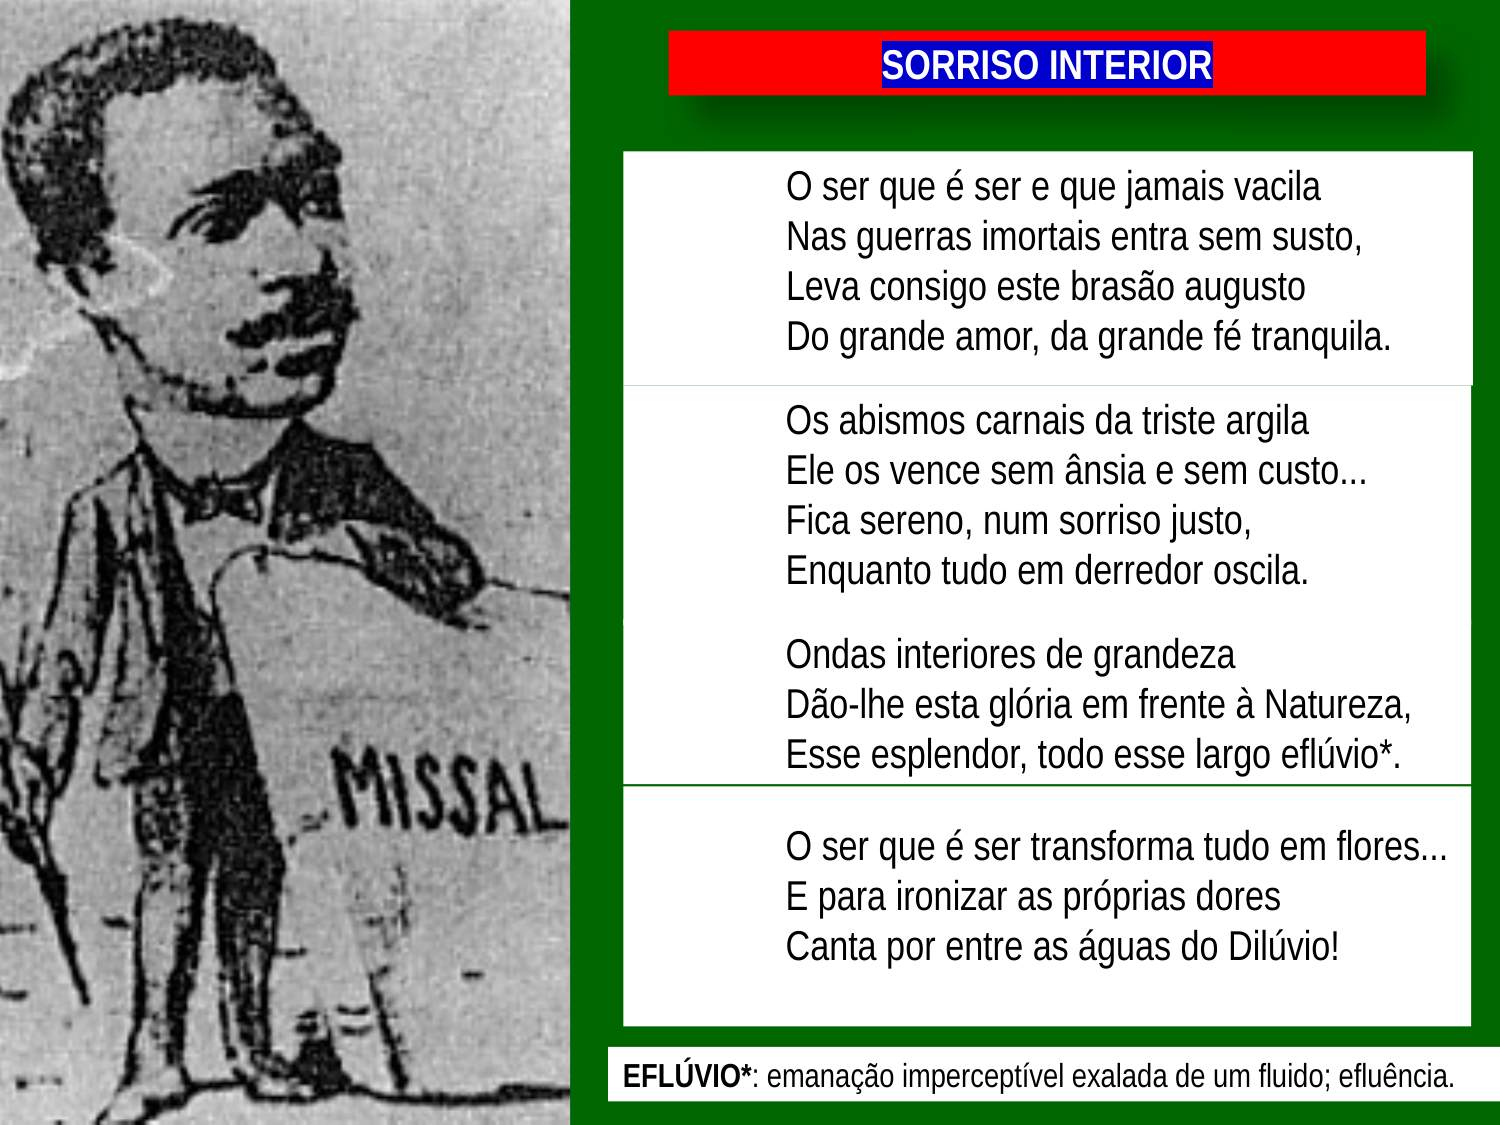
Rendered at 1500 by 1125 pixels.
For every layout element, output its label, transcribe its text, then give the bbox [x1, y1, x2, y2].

text_box Os abismos carnais da triste argila Ele os vence sem ânsia e sem custo... Fica sereno, num sorriso justo, Enquanto tudo em derredor oscila. [623, 385, 1472, 619]
text_box O ser que é ser transforma tudo em flores... E para ironizar as próprias dores Canta por entre as águas do Dilúvio! [623, 786, 1472, 1027]
text_box Ondas interiores de grandeza Dão-lhe esta glória em frente à Natureza, Esse esplendor, todo esse largo eflúvio*. [623, 619, 1472, 785]
text_box O ser que é ser e que jamais vacila Nas guerras imortais entra sem susto, Leva consigo este brasão augusto Do grande amor, da grande fé tranquila. [623, 151, 1473, 386]
picture [0, 0, 571, 1125]
text_box SORRISO INTERIOR [668, 30, 1426, 96]
text_box EFLÚVIO*: emanação imperceptível exalada de um fluido; efluência. [608, 1046, 1500, 1102]
